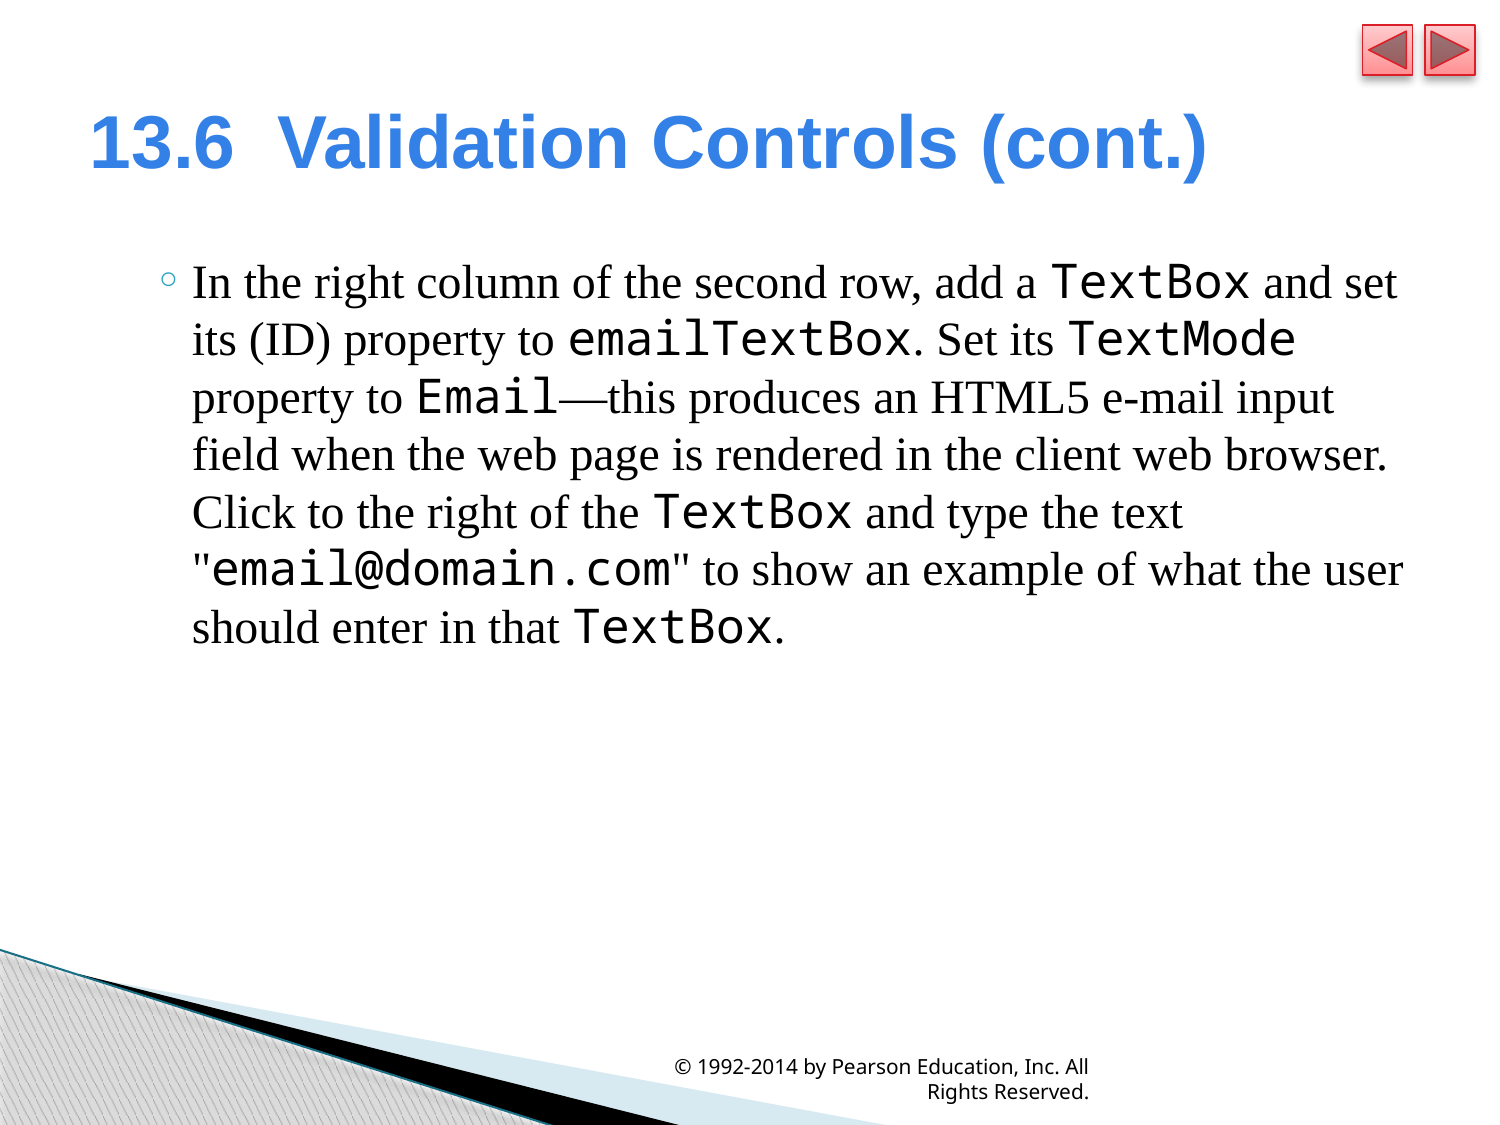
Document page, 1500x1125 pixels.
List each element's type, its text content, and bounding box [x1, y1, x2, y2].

list In the right column of the second row, add a TextBox and set its (ID) property to emailTextBox. Set its TextMode property to Email—this produces an HTML5 e-mail input field when the web page is rendered in the client web browser. Click to the right of the TextBox and type the text "email@domain.com" to show an example of what the user should enter in that TextBox. [75, 242, 1425, 986]
title 13.6 Validation Controls (cont.) [75, 45, 1425, 233]
footer © 1992-2014 by Pearson Education, Inc. All Rights Reserved. [650, 1051, 1105, 1112]
